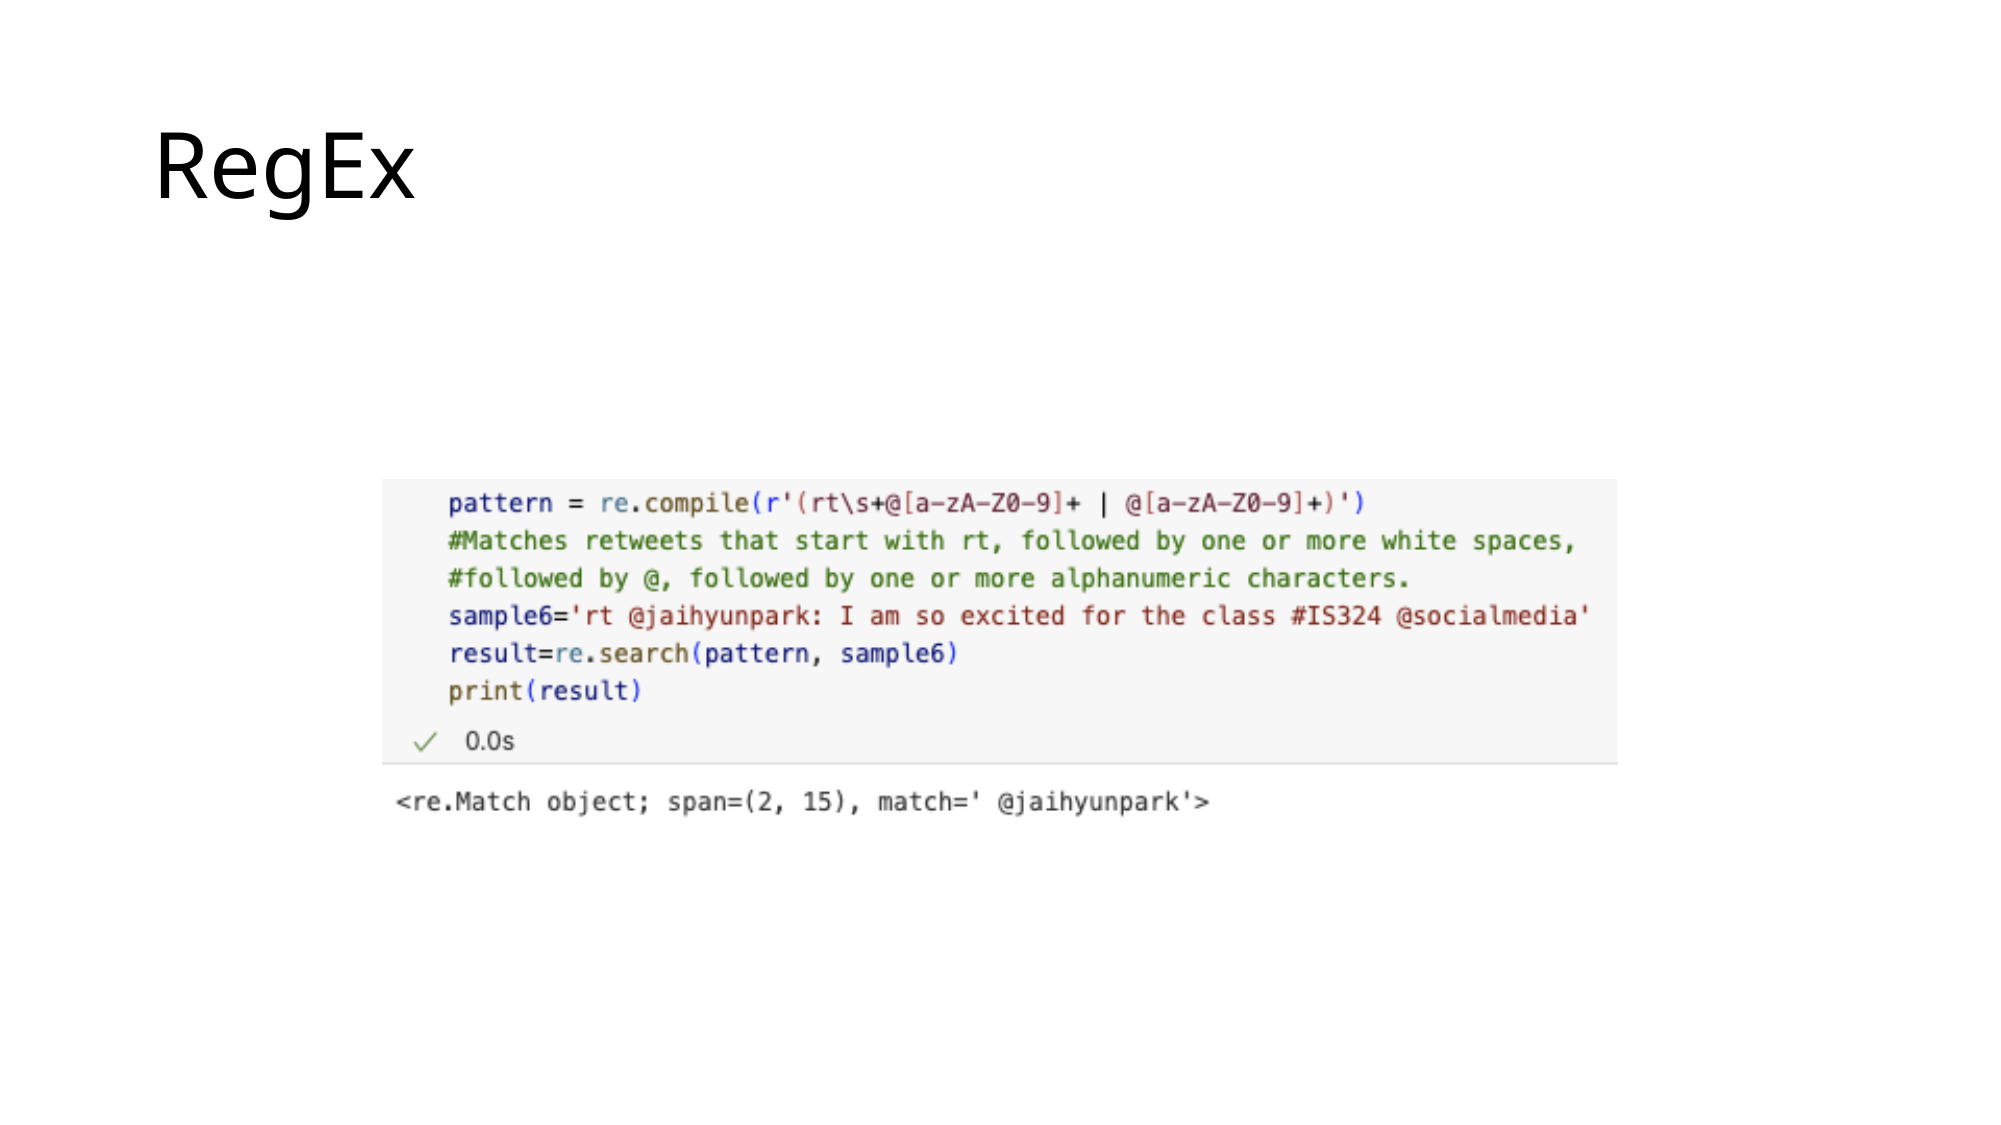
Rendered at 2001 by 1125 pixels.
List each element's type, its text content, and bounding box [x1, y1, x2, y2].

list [382, 479, 1618, 834]
title RegEx [137, 59, 1863, 278]
